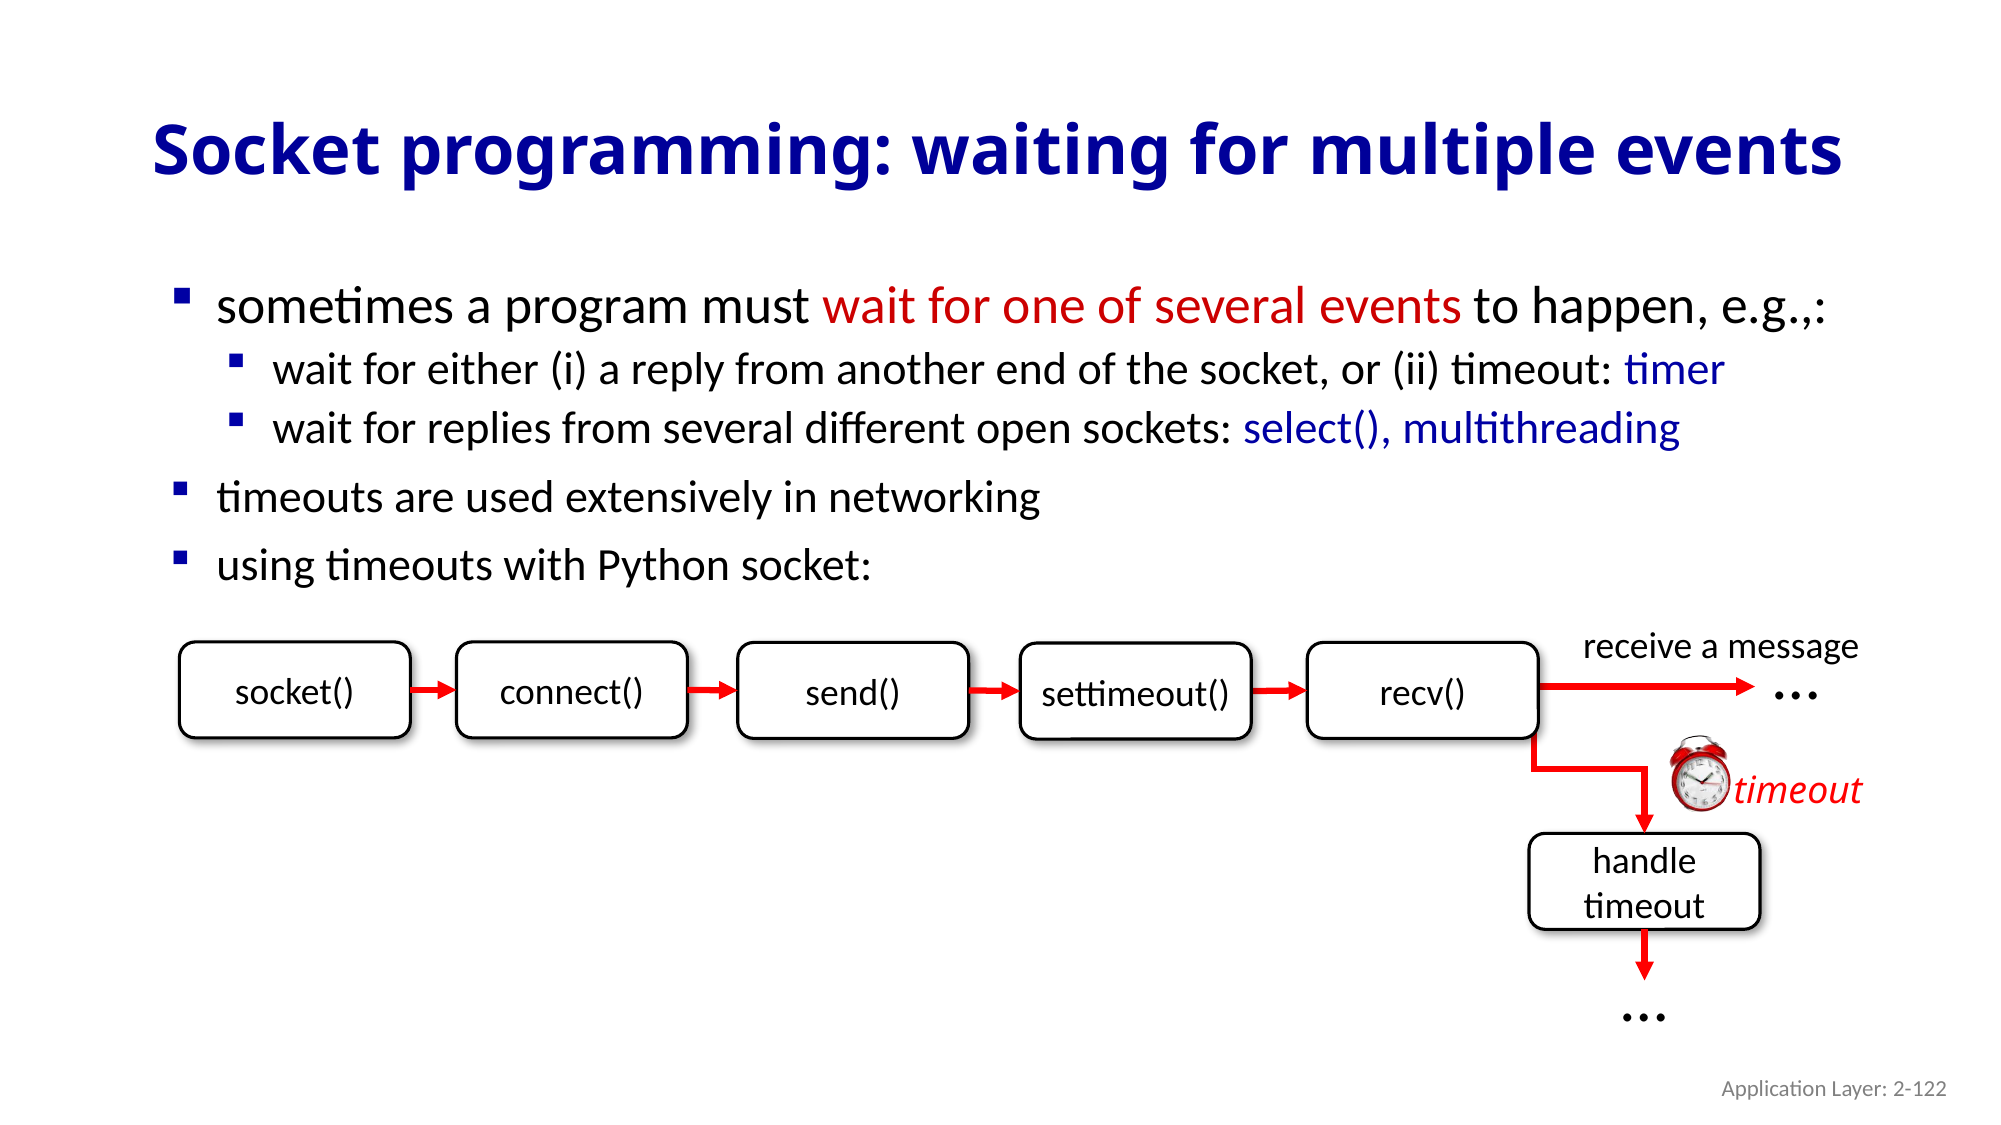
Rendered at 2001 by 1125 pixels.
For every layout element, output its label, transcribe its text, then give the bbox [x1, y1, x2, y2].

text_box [968, 643, 1252, 740]
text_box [1529, 613, 1877, 721]
slide_number Application Layer: 2-122 [1512, 1056, 1963, 1117]
title Socket programming: waiting for multiple events [137, 74, 1863, 221]
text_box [1528, 721, 1877, 1044]
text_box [1251, 642, 1539, 739]
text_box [410, 641, 688, 738]
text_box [687, 642, 969, 739]
list sometimes a program must wait for one of several events to happen, e.g.,: wait for either (i) a reply from another end of the socket, or (ii) timeout: timer wait for replies from several different open sockets: select(), multithreading timeouts are used extensively in networking using timeouts with Python socket: [154, 269, 1901, 603]
text_box socket() [178, 640, 410, 739]
